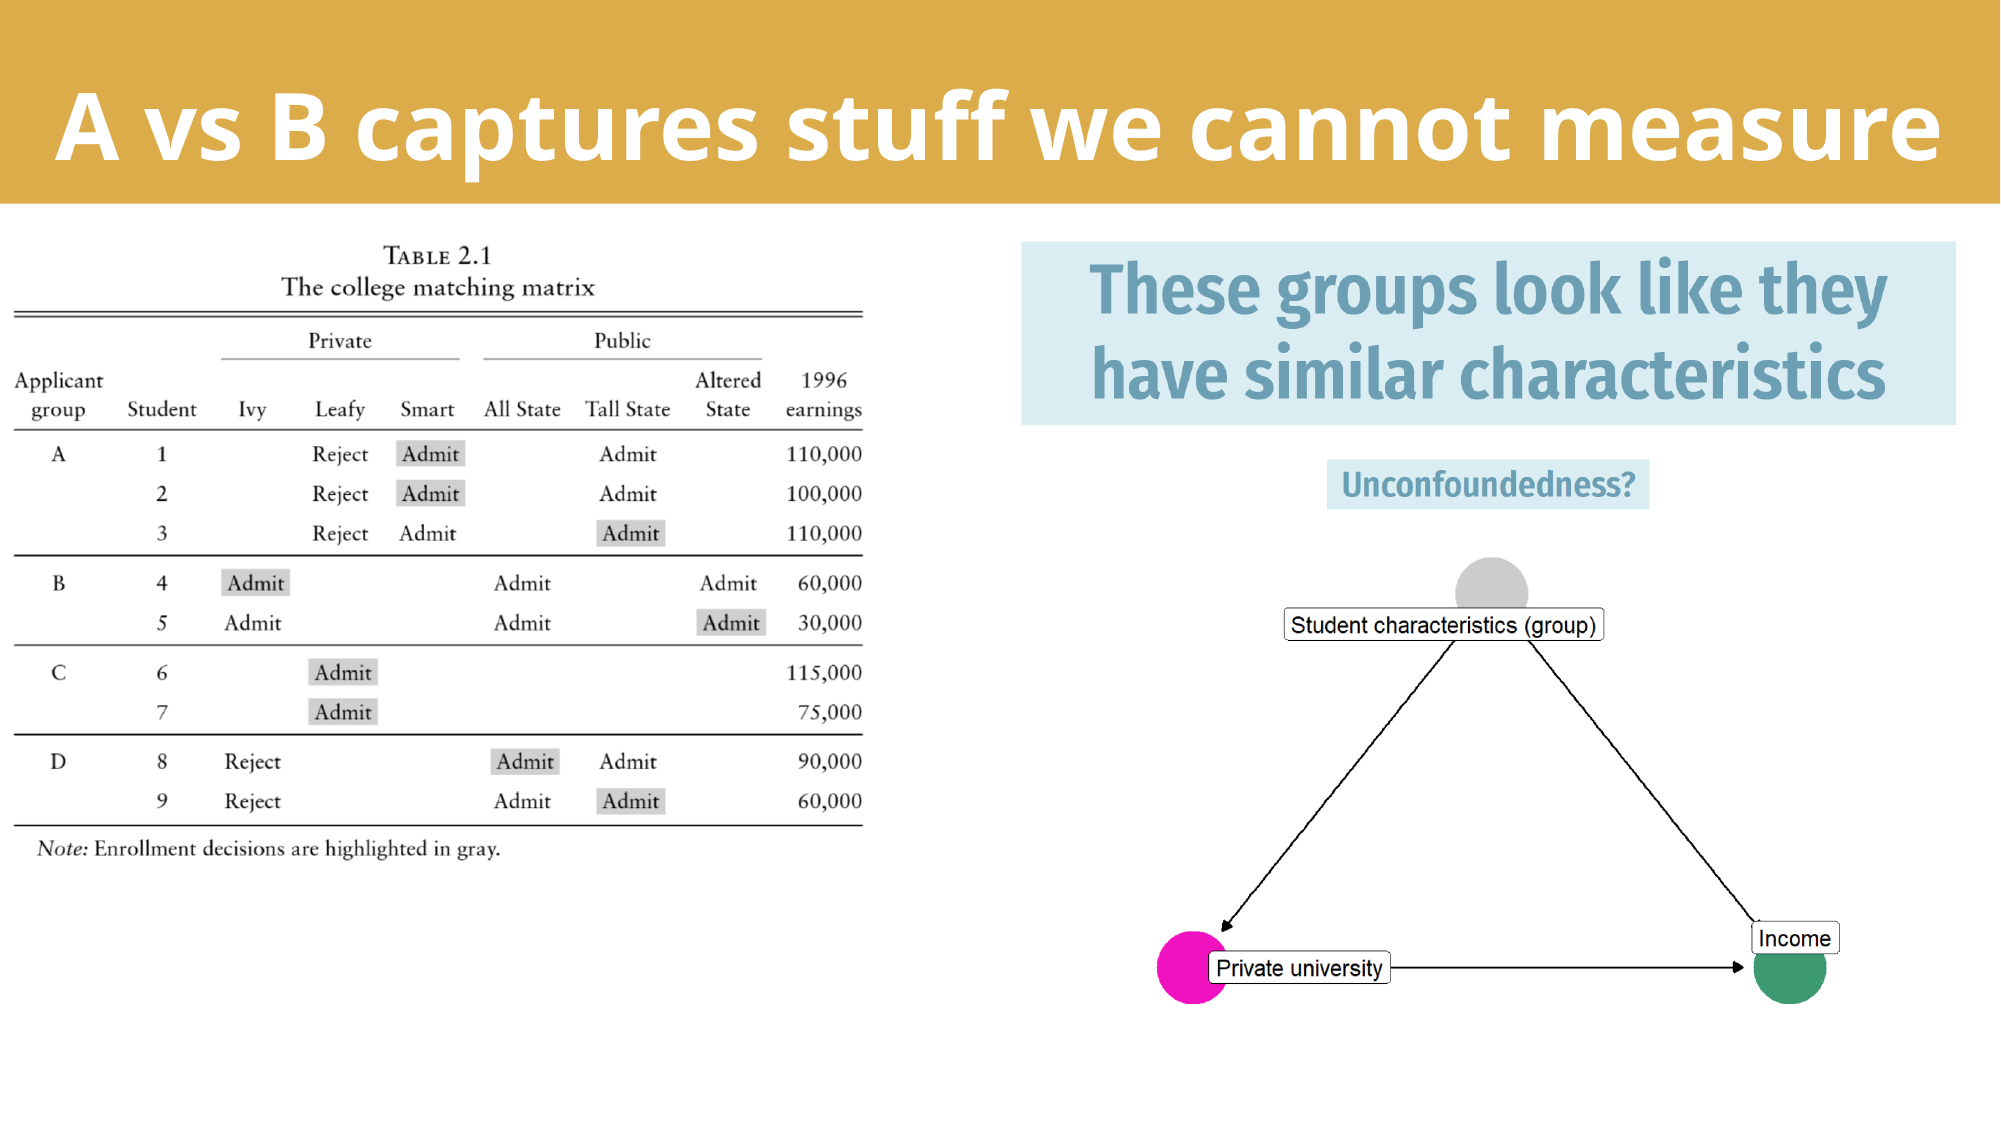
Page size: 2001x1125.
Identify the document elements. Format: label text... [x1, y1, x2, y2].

title A vs B captures stuff we cannot measure [0, 0, 2000, 187]
picture [0, 213, 2000, 1080]
